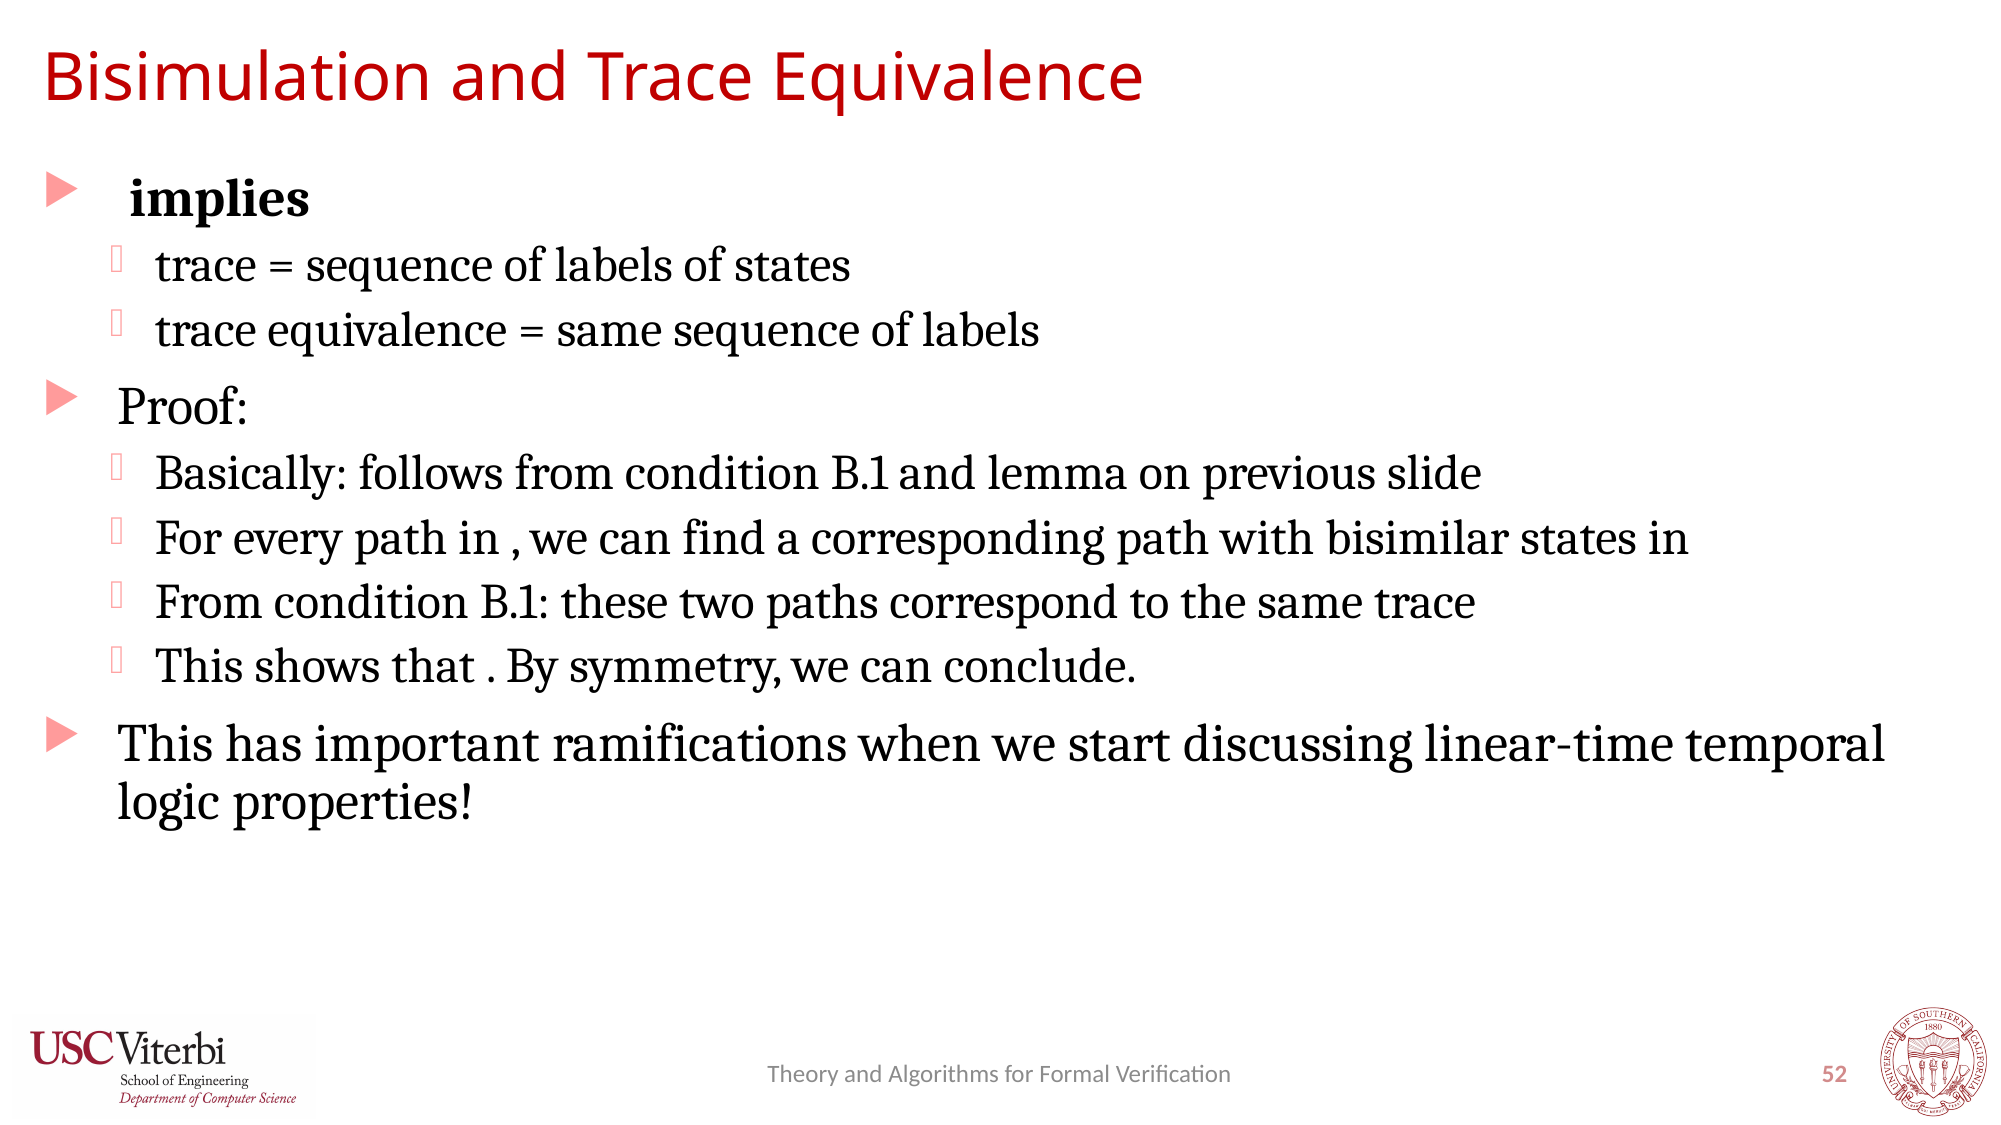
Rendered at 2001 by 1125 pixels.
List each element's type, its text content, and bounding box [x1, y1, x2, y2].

picture [12, 1014, 316, 1119]
footer Theory and Algorithms for Formal Verification [662, 1042, 1338, 1103]
slide_number 52 [1684, 1042, 1863, 1103]
title Bisimulation and Trace Equivalence [27, 18, 1819, 141]
picture [1879, 1002, 1988, 1119]
